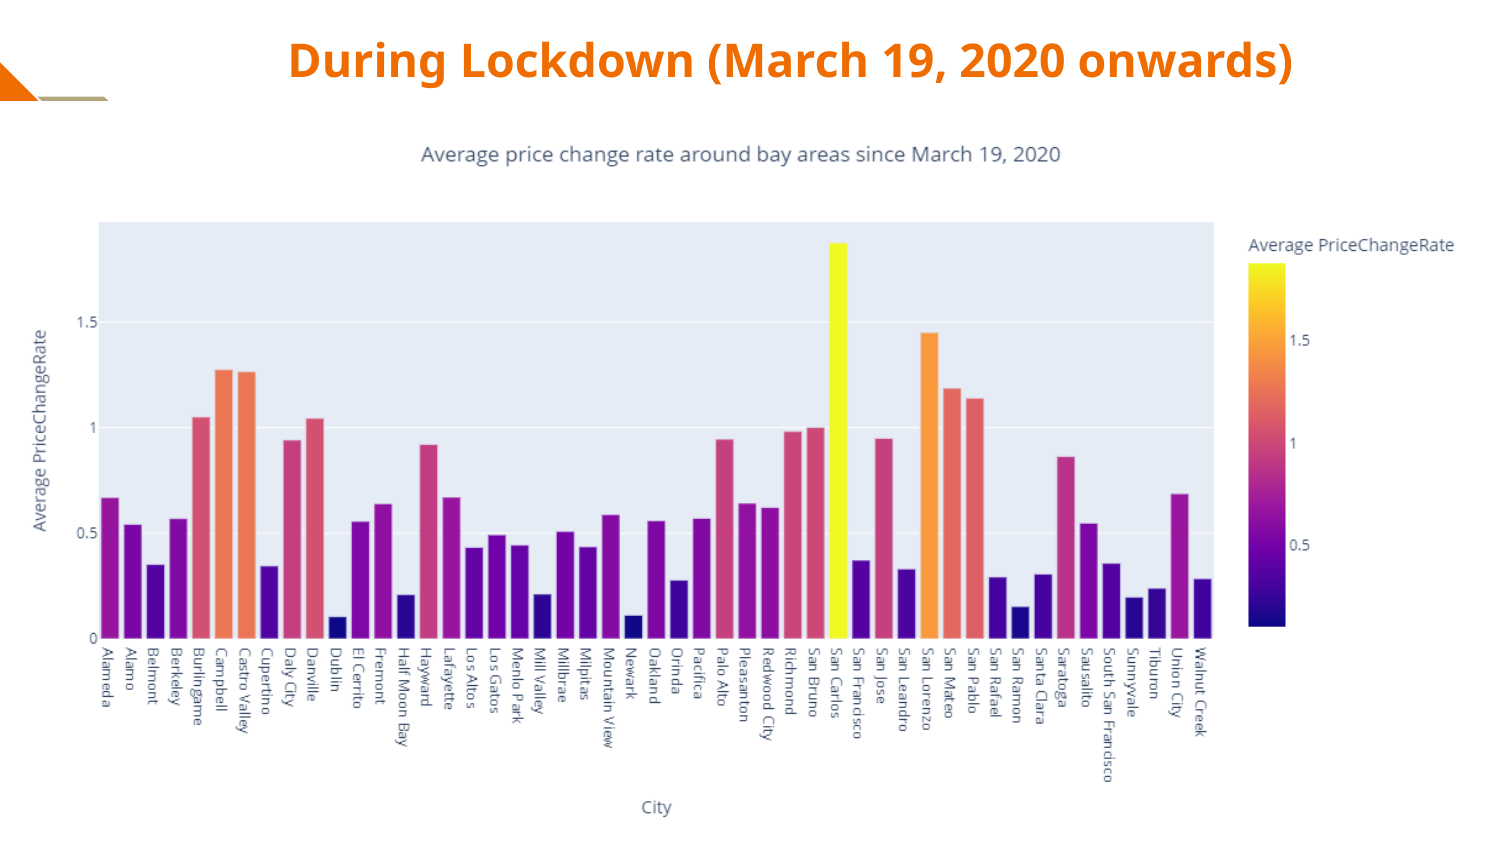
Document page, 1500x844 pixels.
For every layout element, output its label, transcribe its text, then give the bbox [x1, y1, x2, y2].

title During Lockdown (March 19, 2020 onwards) [212, 16, 1368, 100]
picture [0, 101, 1482, 829]
